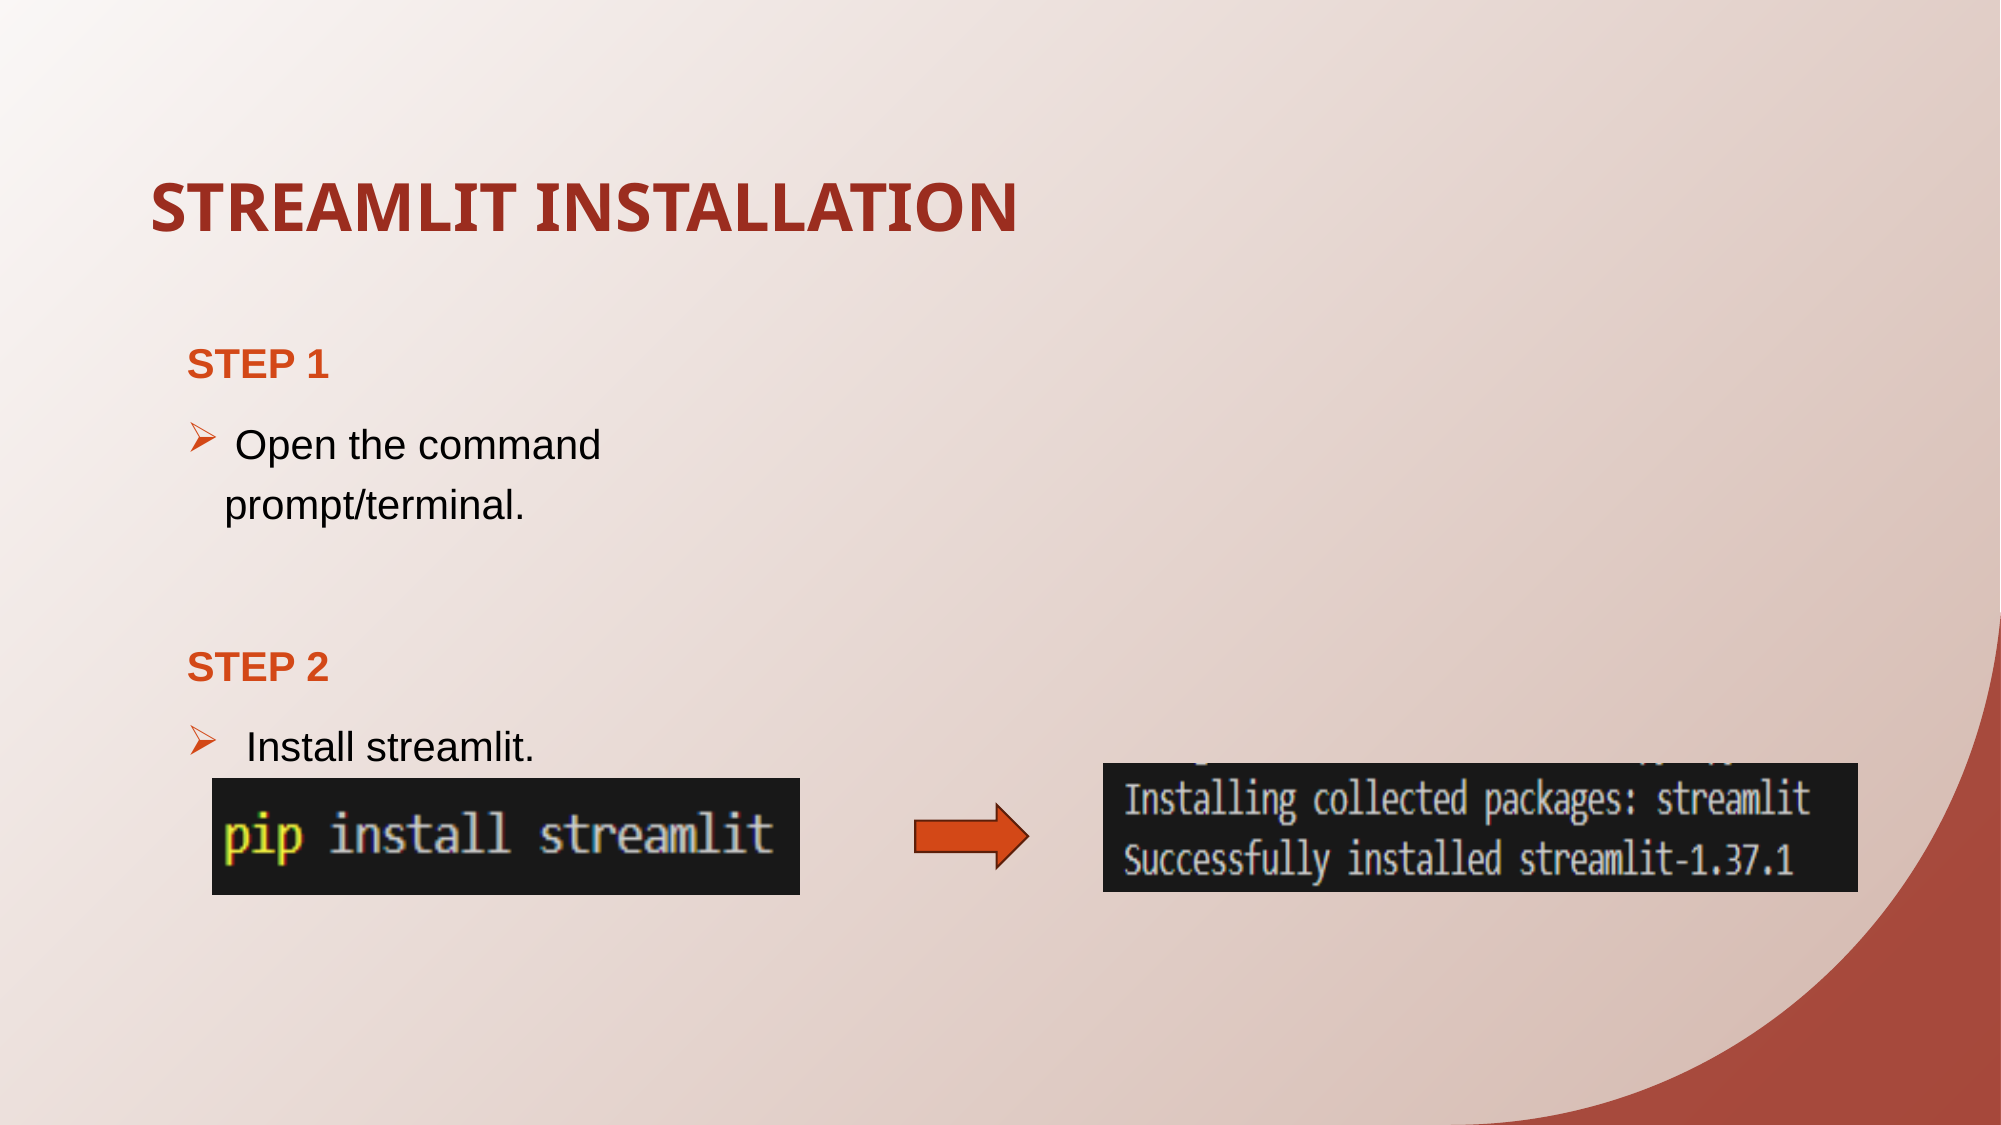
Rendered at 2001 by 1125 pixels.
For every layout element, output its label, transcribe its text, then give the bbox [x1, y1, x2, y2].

picture [1103, 763, 1858, 892]
title STREAMLIT INSTALLATION [134, 100, 1809, 319]
picture [212, 778, 800, 895]
list STEP 1 Open the command prompt/terminal. STEP 2 Install streamlit. [171, 319, 929, 978]
text_box [914, 802, 1030, 871]
